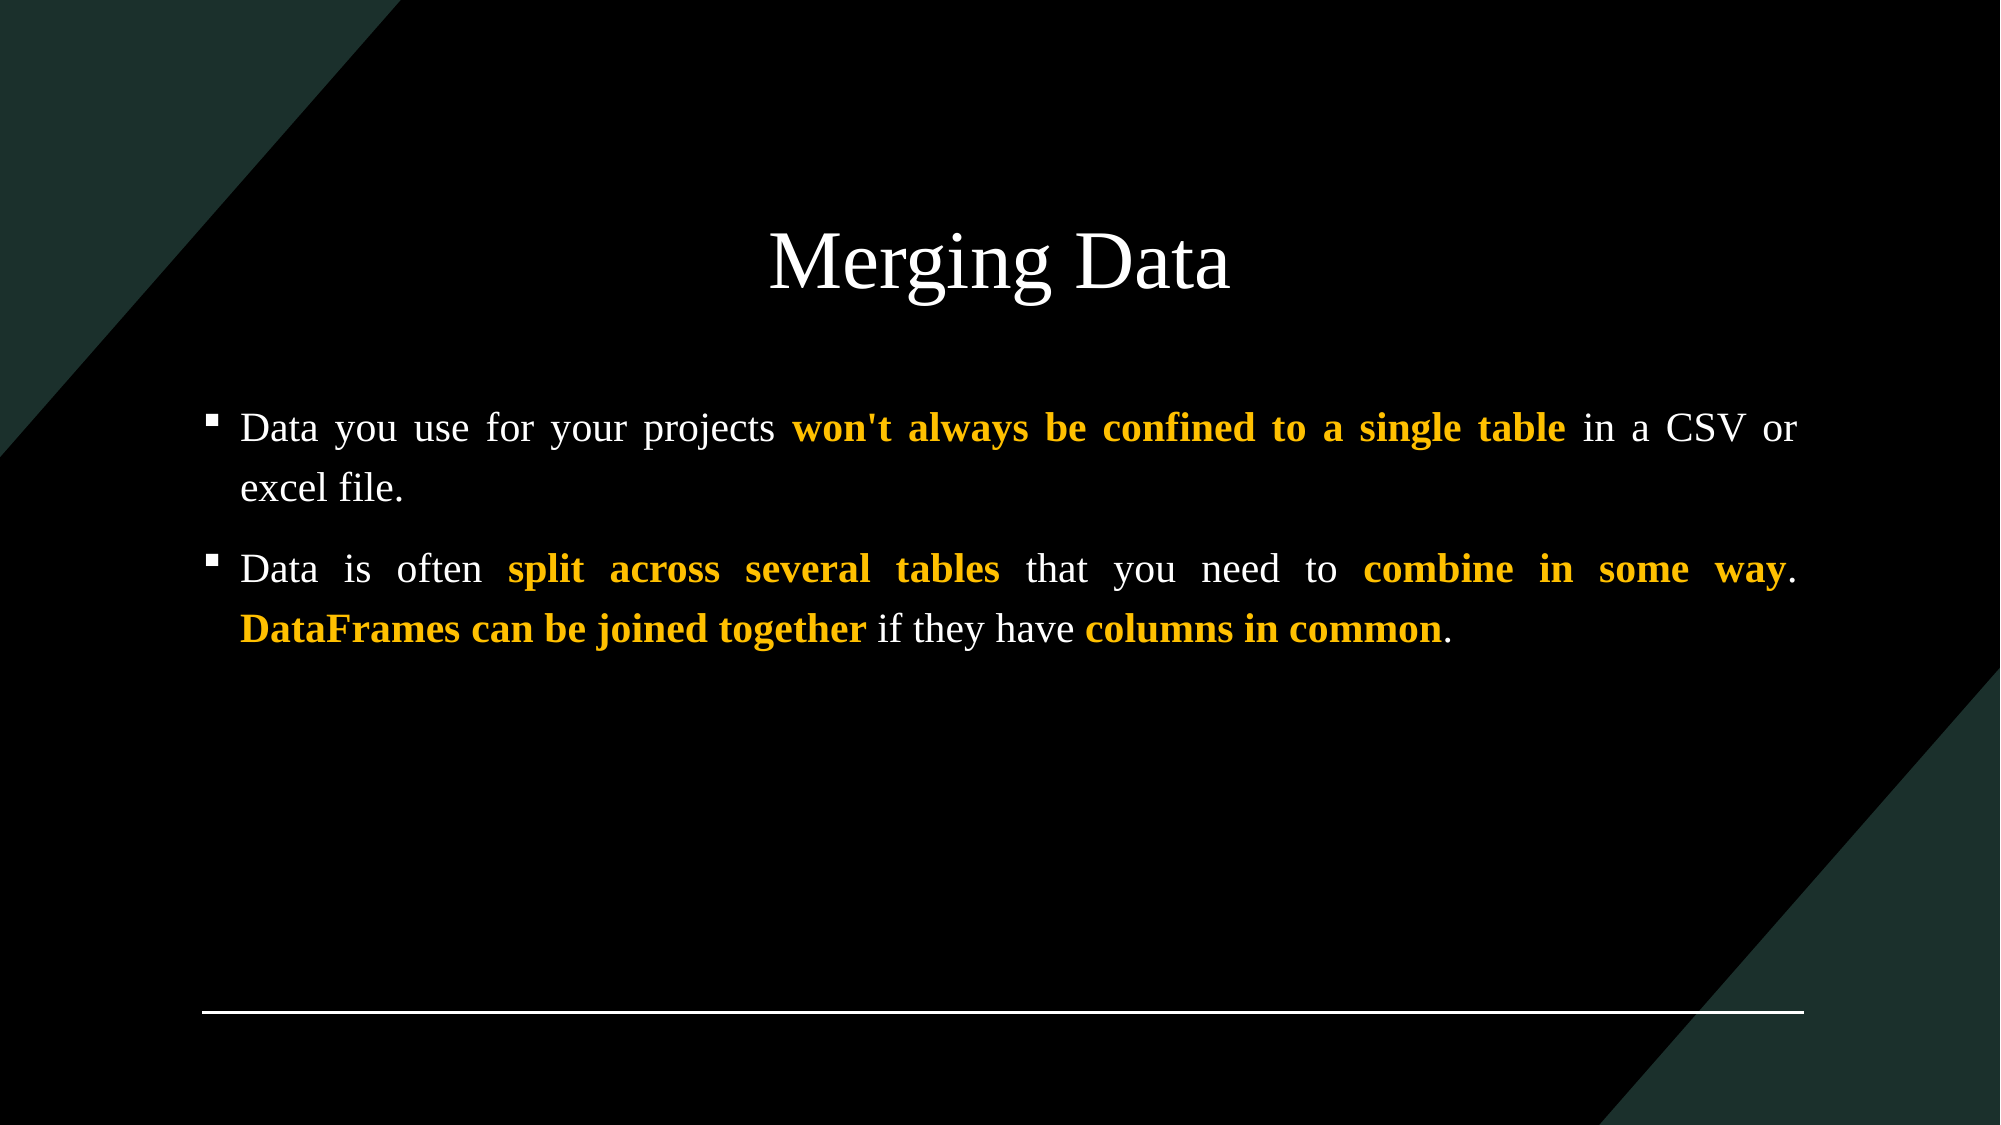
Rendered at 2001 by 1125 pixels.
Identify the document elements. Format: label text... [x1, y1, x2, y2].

list Data you use for your projects won't always be confined to a single table in a CSV or excel file. Data is often split across several tables that you need to combine in some way. DataFrames can be joined together if they have columns in common. [187, 382, 1813, 968]
title Merging Data [187, 143, 1813, 367]
